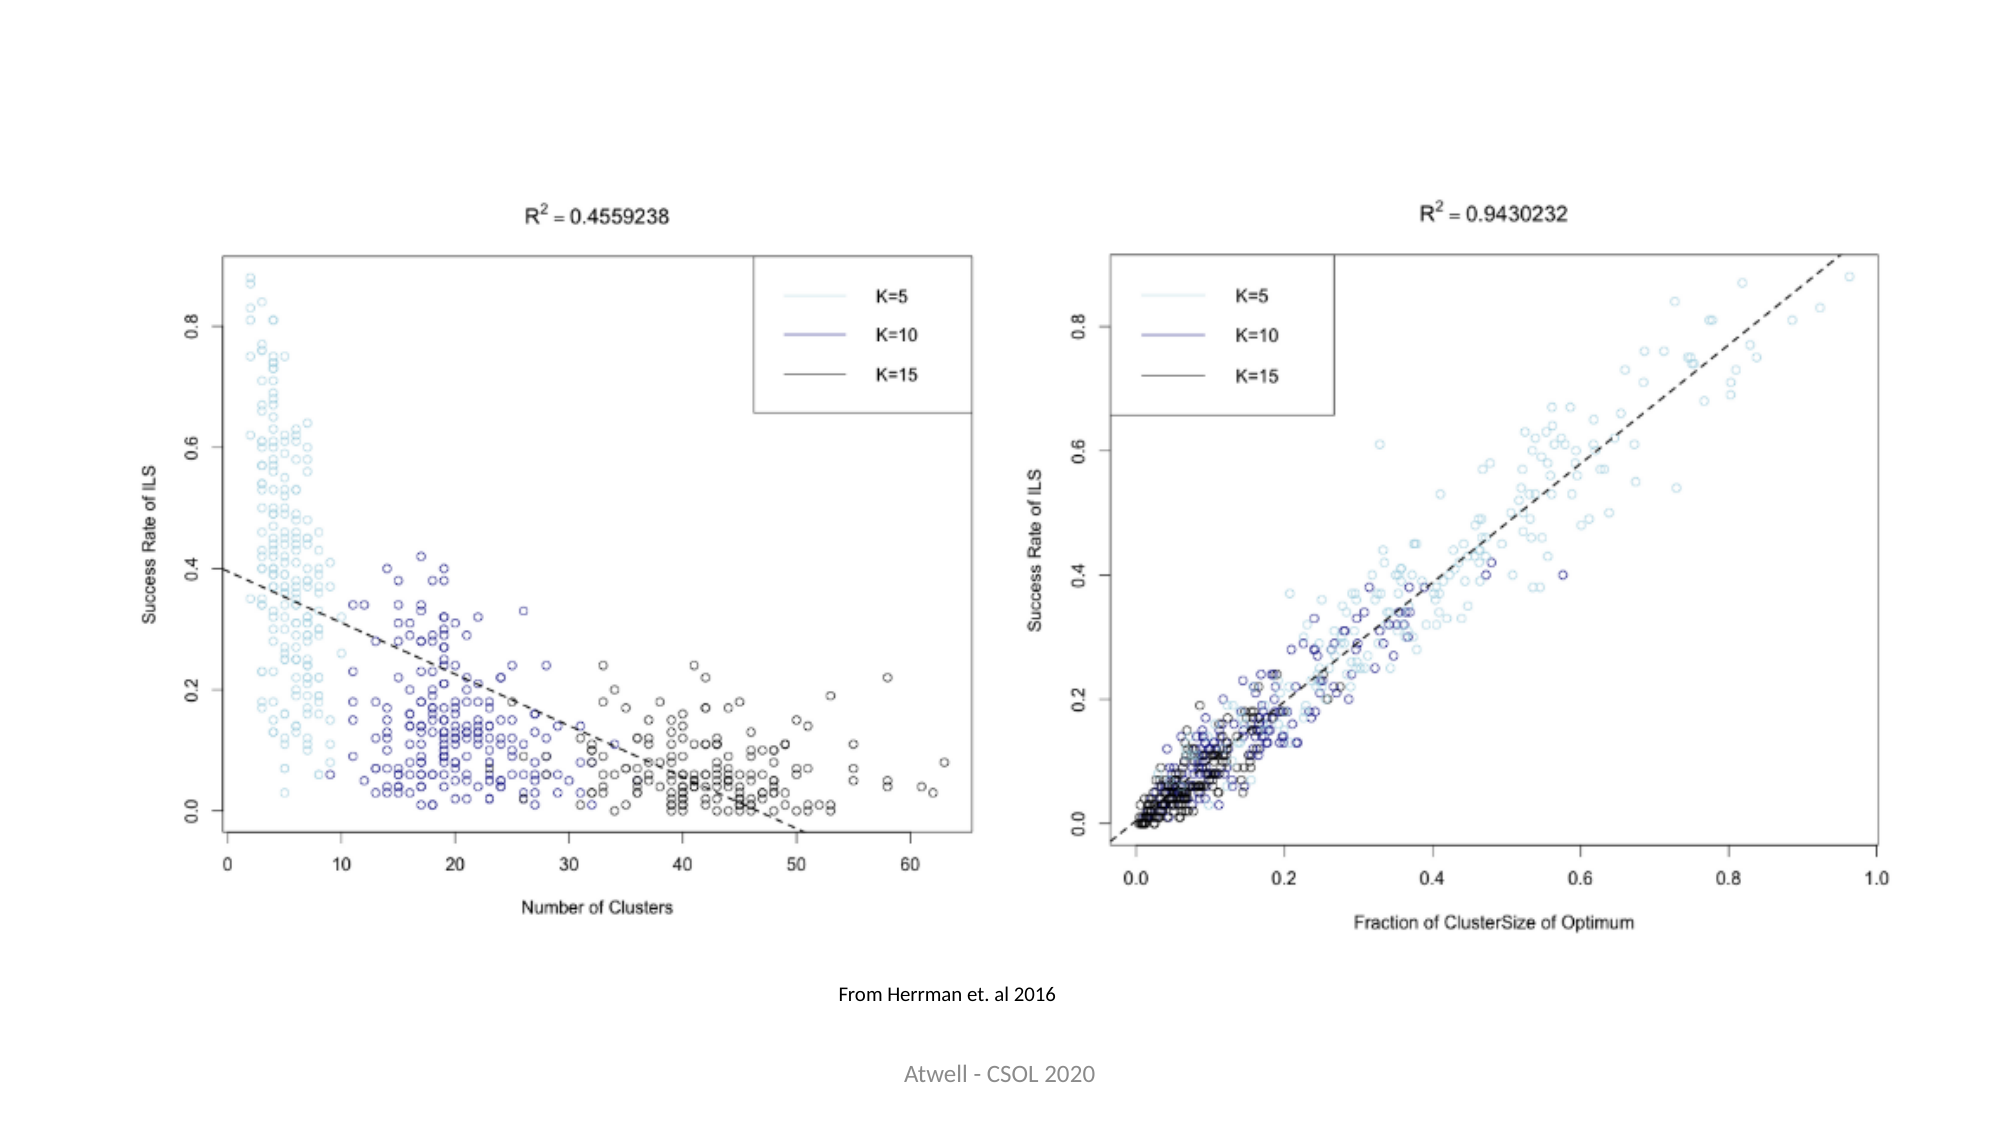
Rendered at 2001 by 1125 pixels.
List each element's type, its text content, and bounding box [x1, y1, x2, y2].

picture [117, 181, 1935, 944]
text_box From Herrman et. al 2016 [823, 972, 1071, 1013]
footer Atwell - CSOL 2020 [662, 1042, 1338, 1103]
